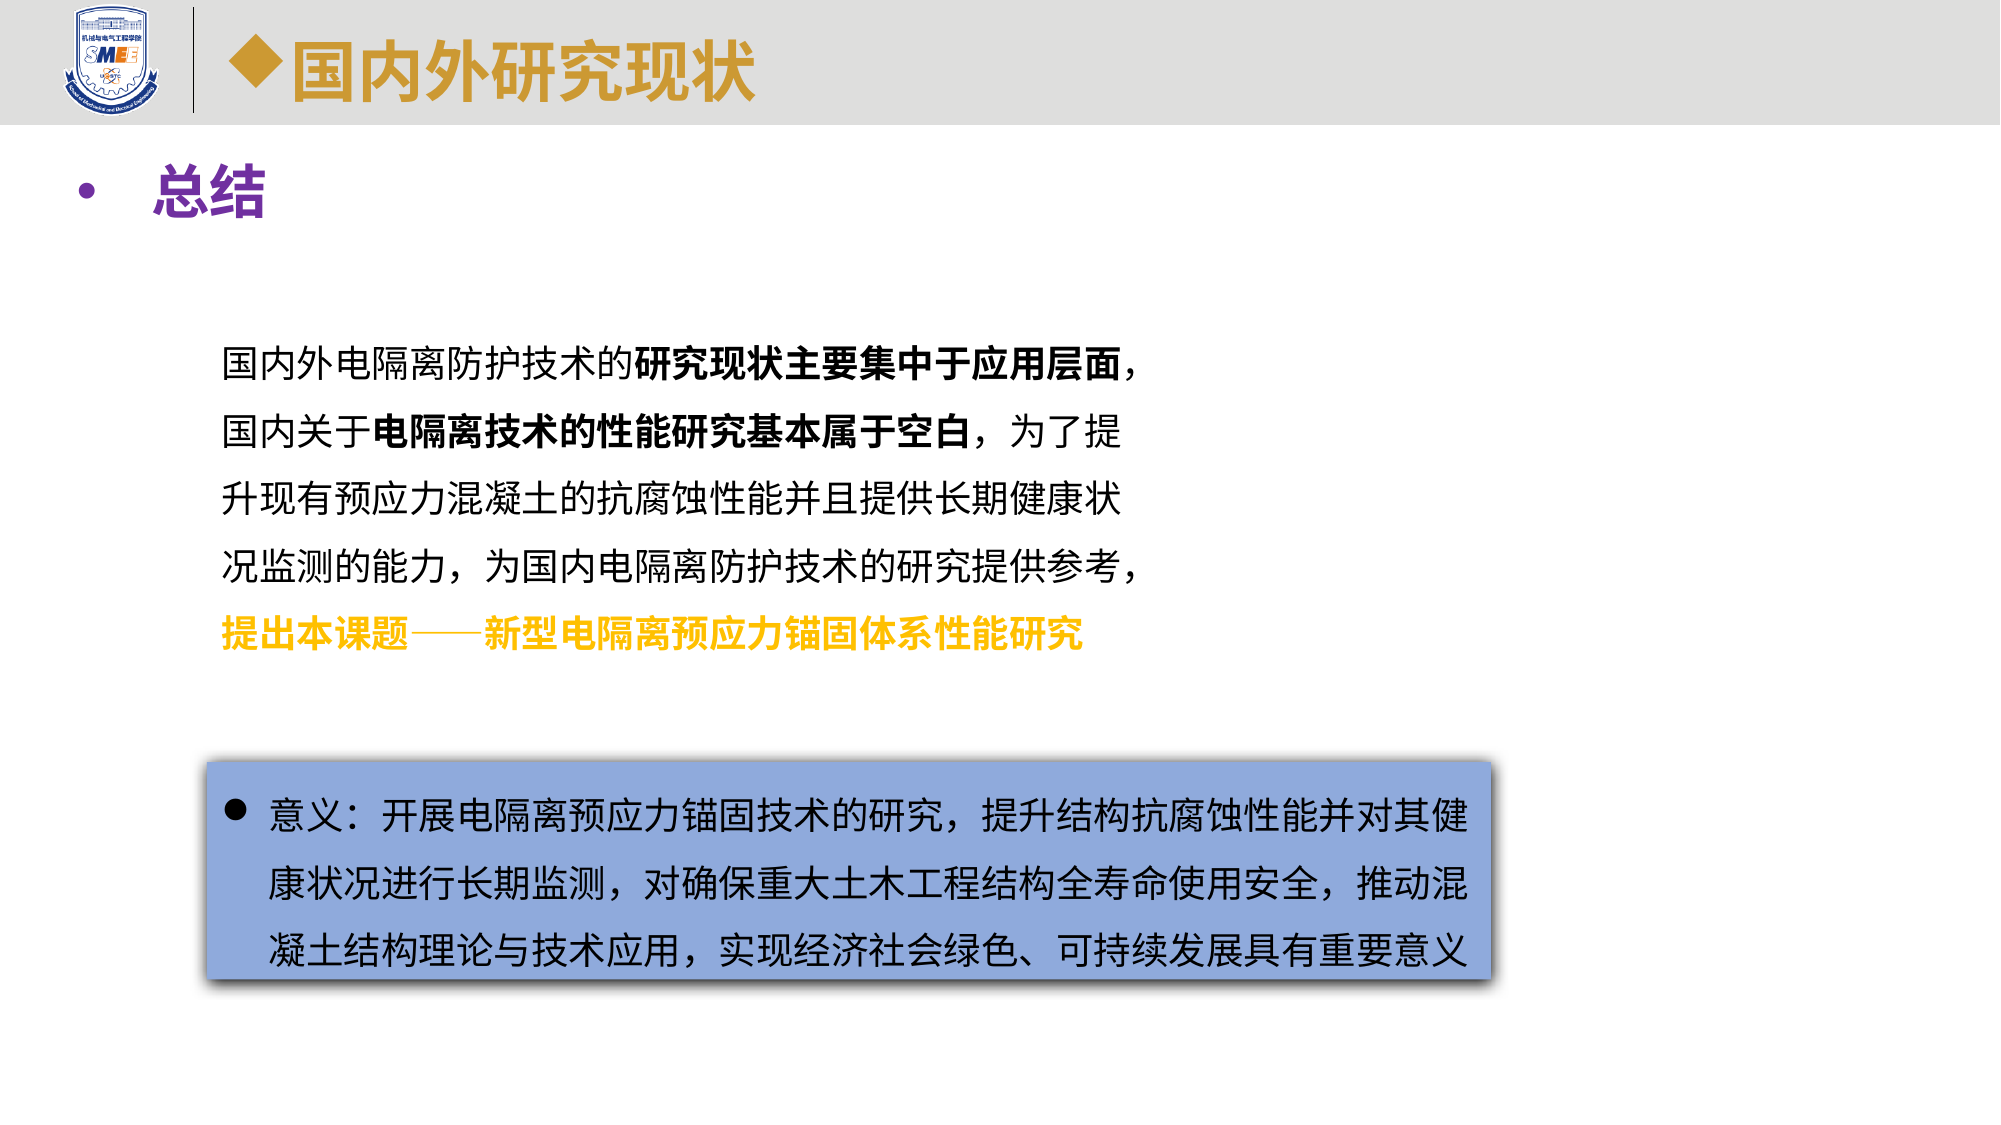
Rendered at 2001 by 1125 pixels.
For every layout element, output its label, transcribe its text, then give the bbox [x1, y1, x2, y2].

text_box 意义：开展电隔离预应力锚固技术的研究，提升结构抗腐蚀性能并对其健康状况进行长期监测，对确保重大土木工程结构全寿命使用安全，推动混凝土结构理论与技术应用，实现经济社会绿色、可持续发展具有重要意义 [206, 762, 1491, 980]
text_box 总结 [61, 147, 1934, 233]
text_box 国内外电隔离防护技术的研究现状主要集中于应用层面，国内关于电隔离技术的性能研究基本属于空白，为了提升现有预应力混凝土的抗腐蚀性能并且提供长期健康状况监测的能力，为国内电隔离防护技术的研究提供参考，提出本课题——新型电隔离预应力锚固体系性能研究 [206, 310, 1142, 663]
text_box 国内外研究现状 [209, 22, 773, 118]
picture [0, 0, 2000, 125]
